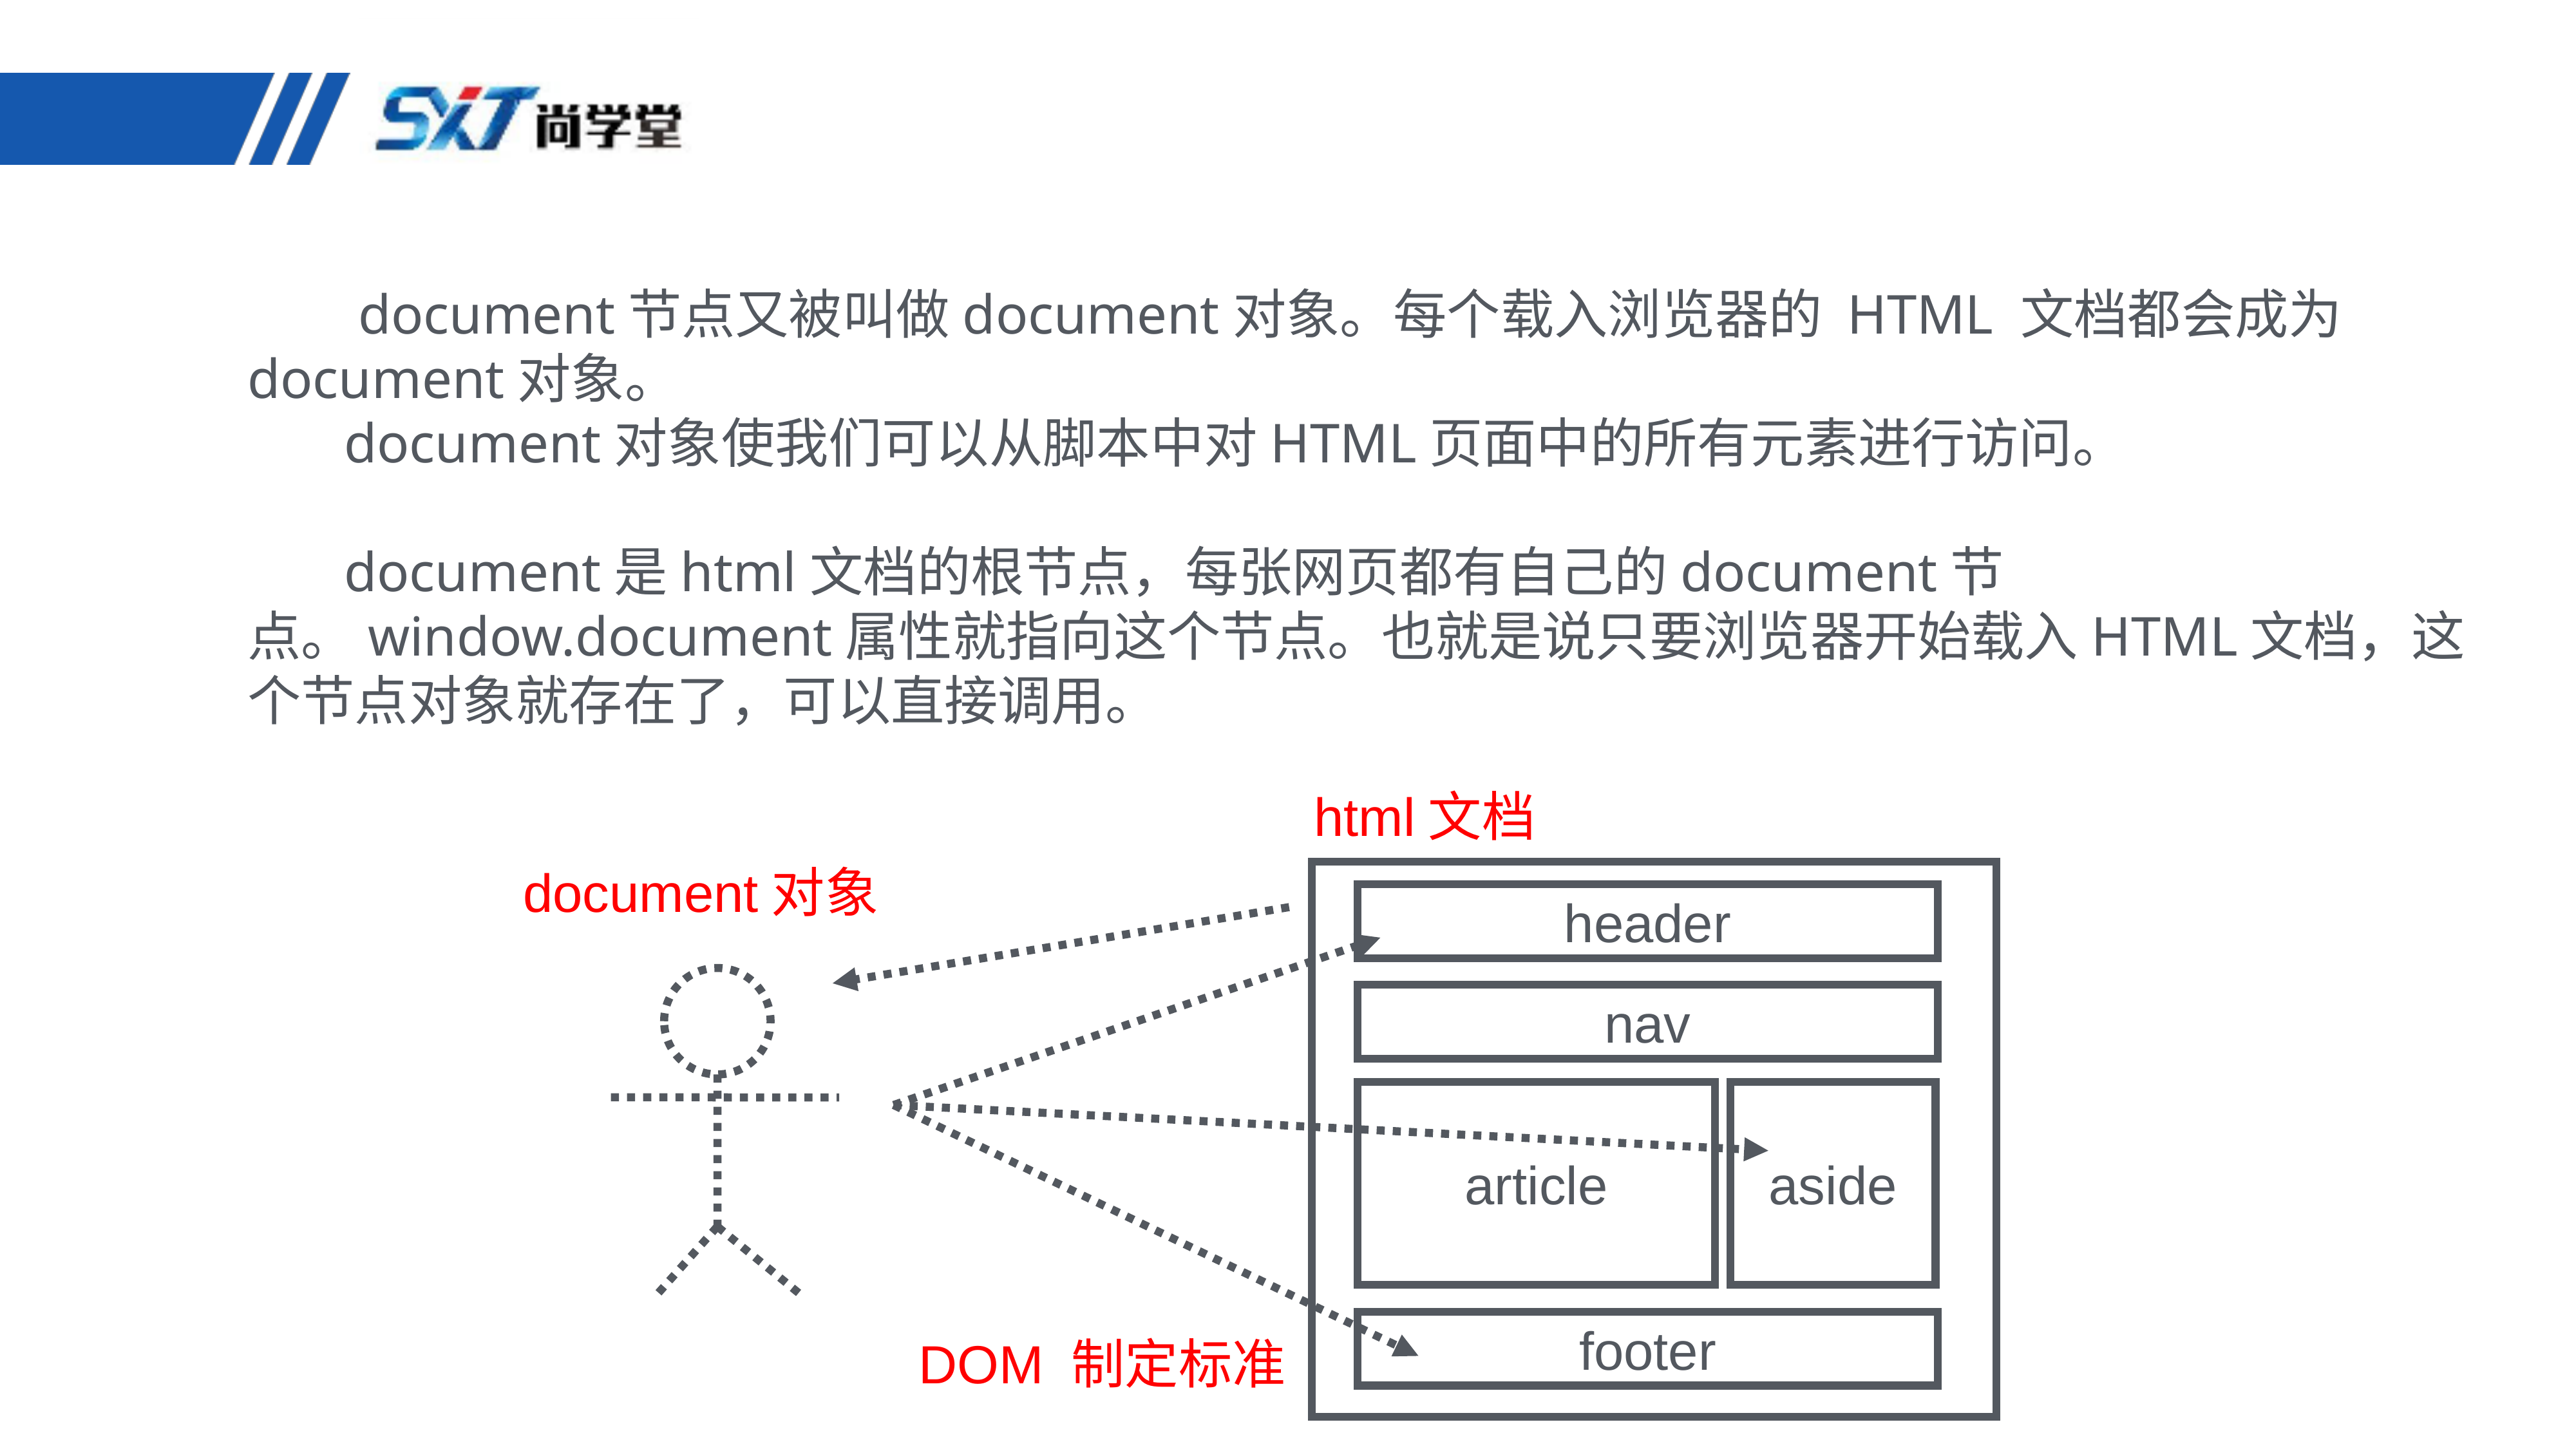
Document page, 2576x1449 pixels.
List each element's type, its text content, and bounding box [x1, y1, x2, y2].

text_box [1269, 936, 1381, 976]
text_box header [1358, 884, 1938, 958]
text_box [1311, 861, 1997, 1417]
text_box [1404, 1349, 1419, 1356]
text_box [832, 978, 842, 986]
text_box DOM 制定标准 [909, 1325, 1296, 1399]
text_box [1759, 1146, 1768, 1155]
text_box aside [1730, 1082, 1936, 1285]
picture [359, 17, 699, 242]
text_box article [1358, 1082, 1716, 1285]
text_box footer [1358, 1311, 1938, 1386]
text_box document节点又被叫做document对象。每个载入浏览器的 HTML 文档都会成为 document对象。 document对象使我们可以从脚本中对HTML页面中的所有元素进行访问。 document是html文档的根节点，每张网页都有自己的document节点。window.document属性就指向这个节点。也就是说只要浏览器开始载入HTML文档，这个节点对象就存在了，可以直接调用。 [238, 276, 2498, 736]
picture [0, 73, 350, 165]
text_box nav [1358, 985, 1938, 1059]
text_box html文档 [1304, 777, 1546, 852]
text_box [664, 968, 771, 1075]
text_box document对象 [513, 853, 889, 928]
